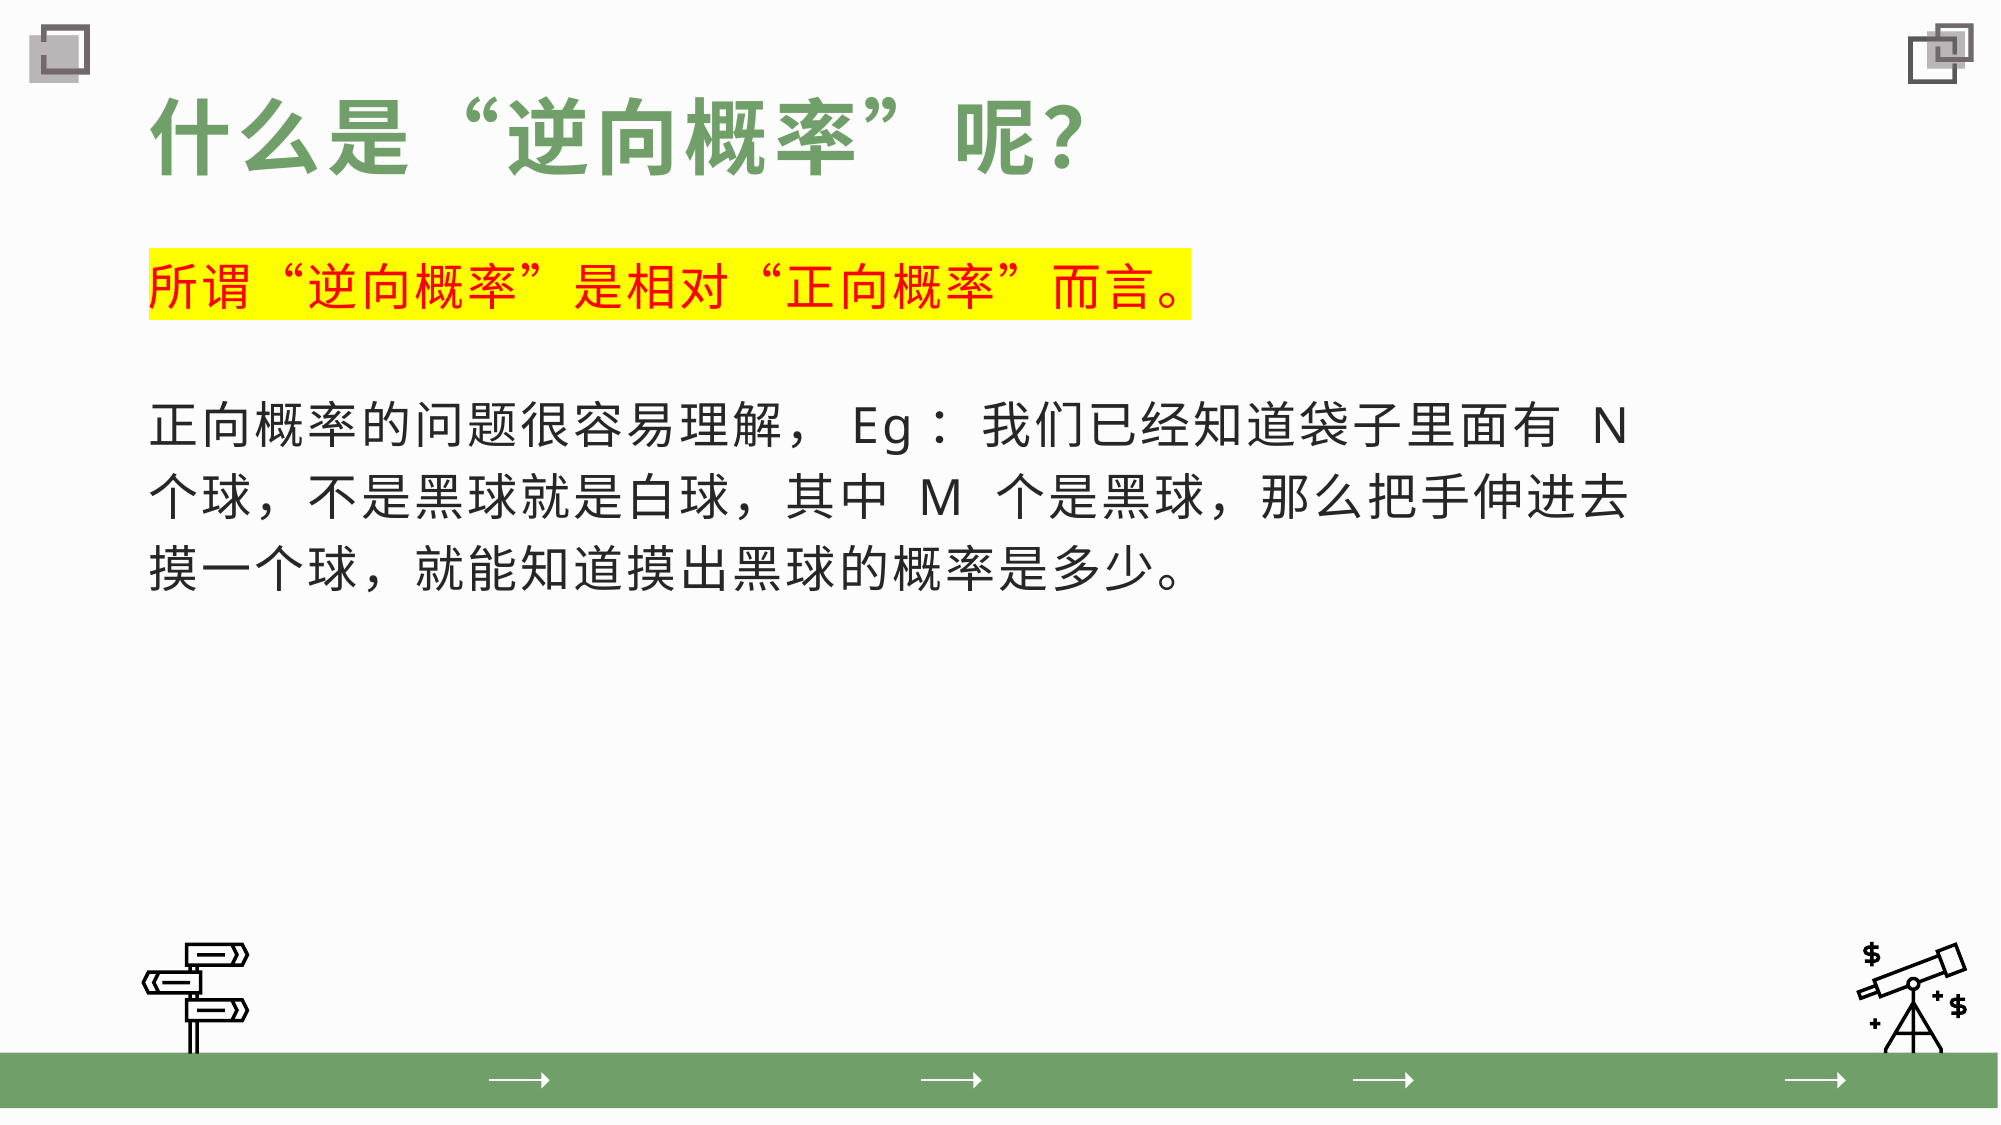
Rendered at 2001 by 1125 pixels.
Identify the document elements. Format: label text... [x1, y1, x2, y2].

text_box [519, 1052, 950, 1109]
picture [0, 0, 119, 108]
text_box [1815, 1052, 1999, 1109]
text_box [1404, 1069, 1416, 1091]
text_box [1383, 1052, 1814, 1109]
text_box 正向概率的问题很容易理解，Eg：我们已经知道袋子里面有 N 个球，不是黑球就是白球，其中 M 个是黑球，那么把手伸进去摸一个球，就能知道摸出黑球的概率是多少。 [133, 381, 1653, 622]
text_box [1856, 942, 1968, 1054]
text_box 什么是“逆向概率”呢？ [133, 57, 1325, 192]
text_box [1836, 1069, 1848, 1091]
text_box [951, 1052, 1382, 1109]
text_box [141, 942, 250, 1054]
text_box [1863, 941, 1881, 967]
text_box [540, 1069, 552, 1091]
text_box [0, 1052, 518, 1109]
text_box 所谓“逆向概率”是相对“正向概率”而言。 [133, 243, 1207, 330]
picture [1881, 0, 2000, 108]
text_box [972, 1069, 984, 1091]
